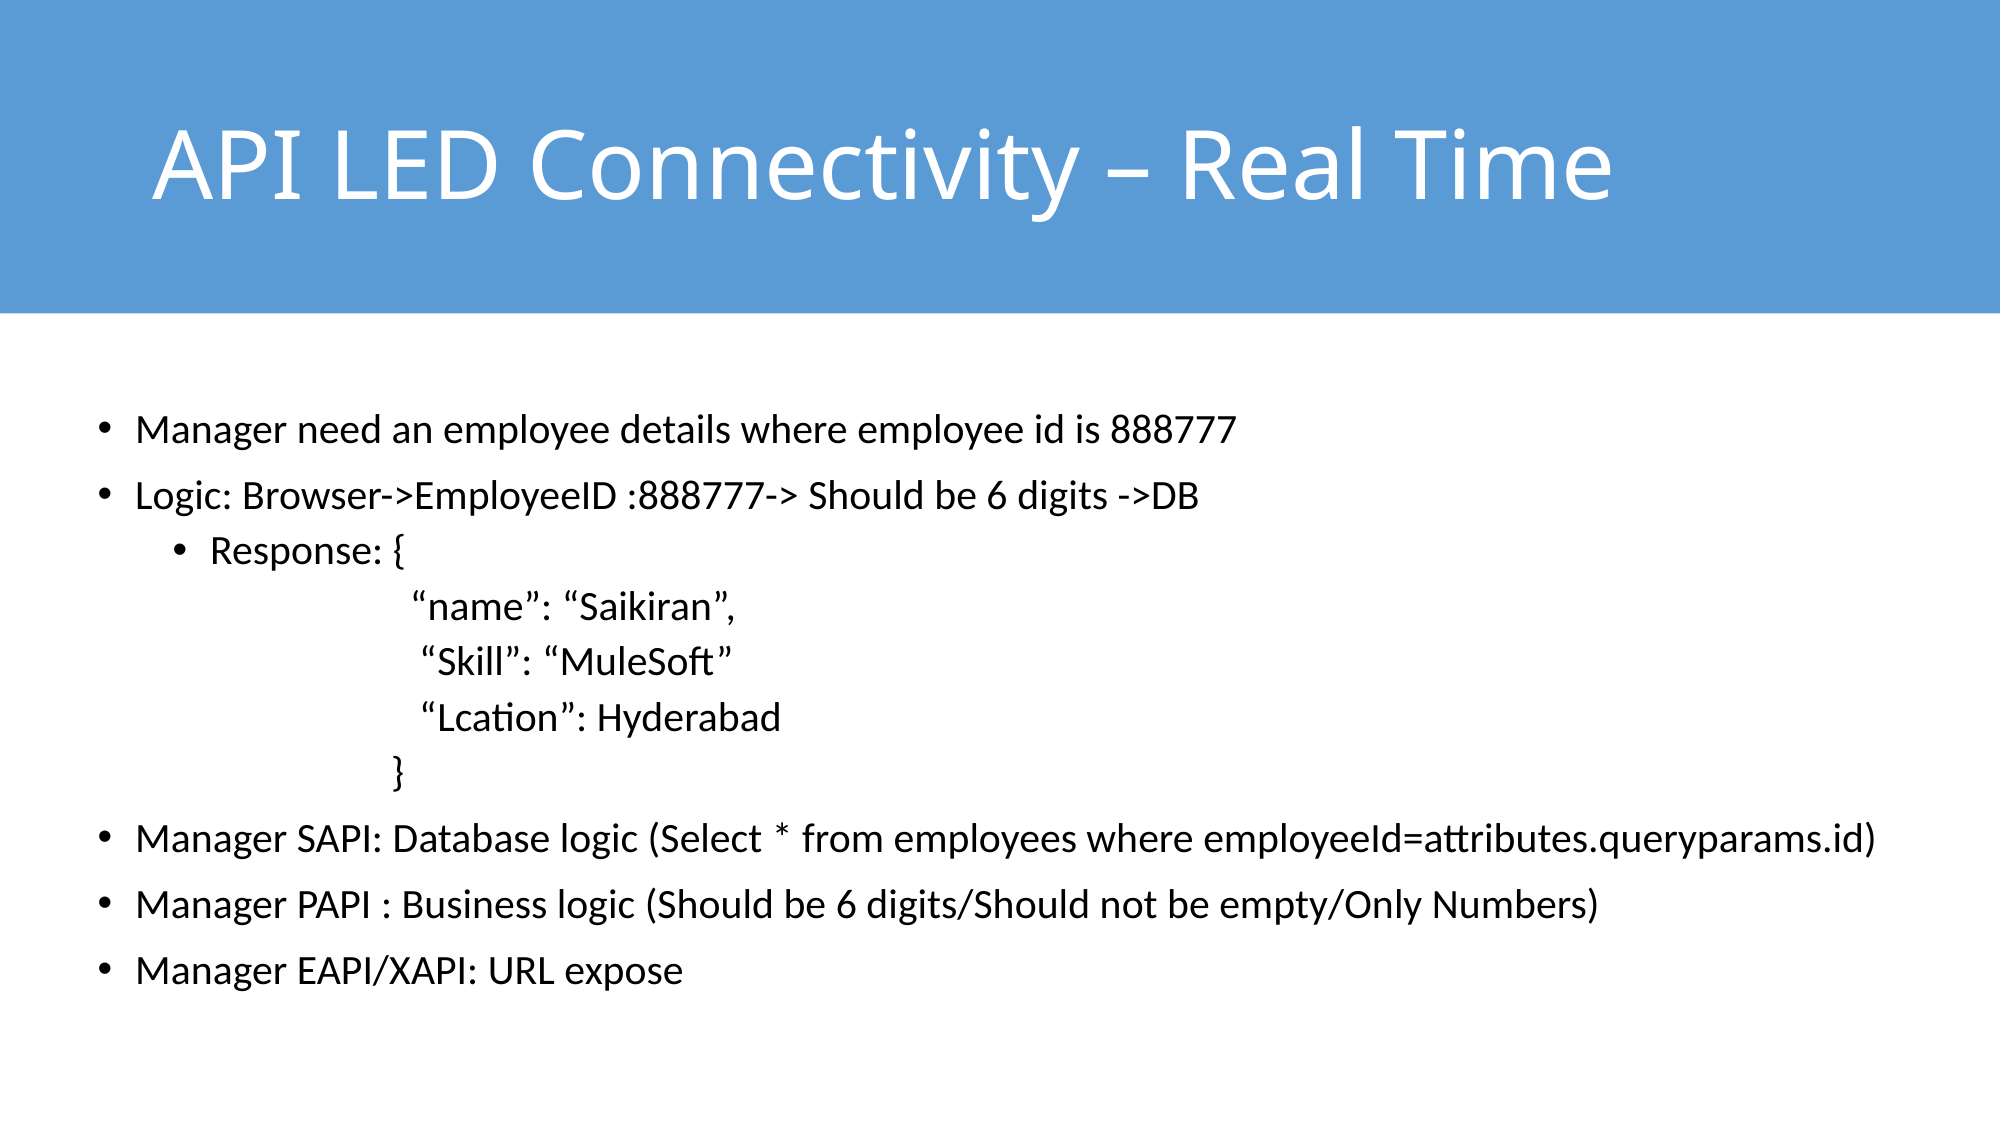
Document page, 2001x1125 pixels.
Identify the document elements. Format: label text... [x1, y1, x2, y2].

list Manager need an employee details where employee id is 888777 Logic: Browser->EmployeeID :888777-> Should be 6 digits ->DB Response: { “name”: “Saikiran”, “Skill”: “MuleSoft” “Lcation”: Hyderabad } Manager SAPI: Database logic (Select * from employees where employeeId=attributes.queryparams.id) Manager PAPI : Business logic (Should be 6 digits/Should not be empty/Only Numbers) Manager EAPI/XAPI: URL expose [82, 399, 1936, 1014]
title API LED Connectivity – Real Time [137, 59, 1863, 278]
text_box [0, 0, 2000, 314]
